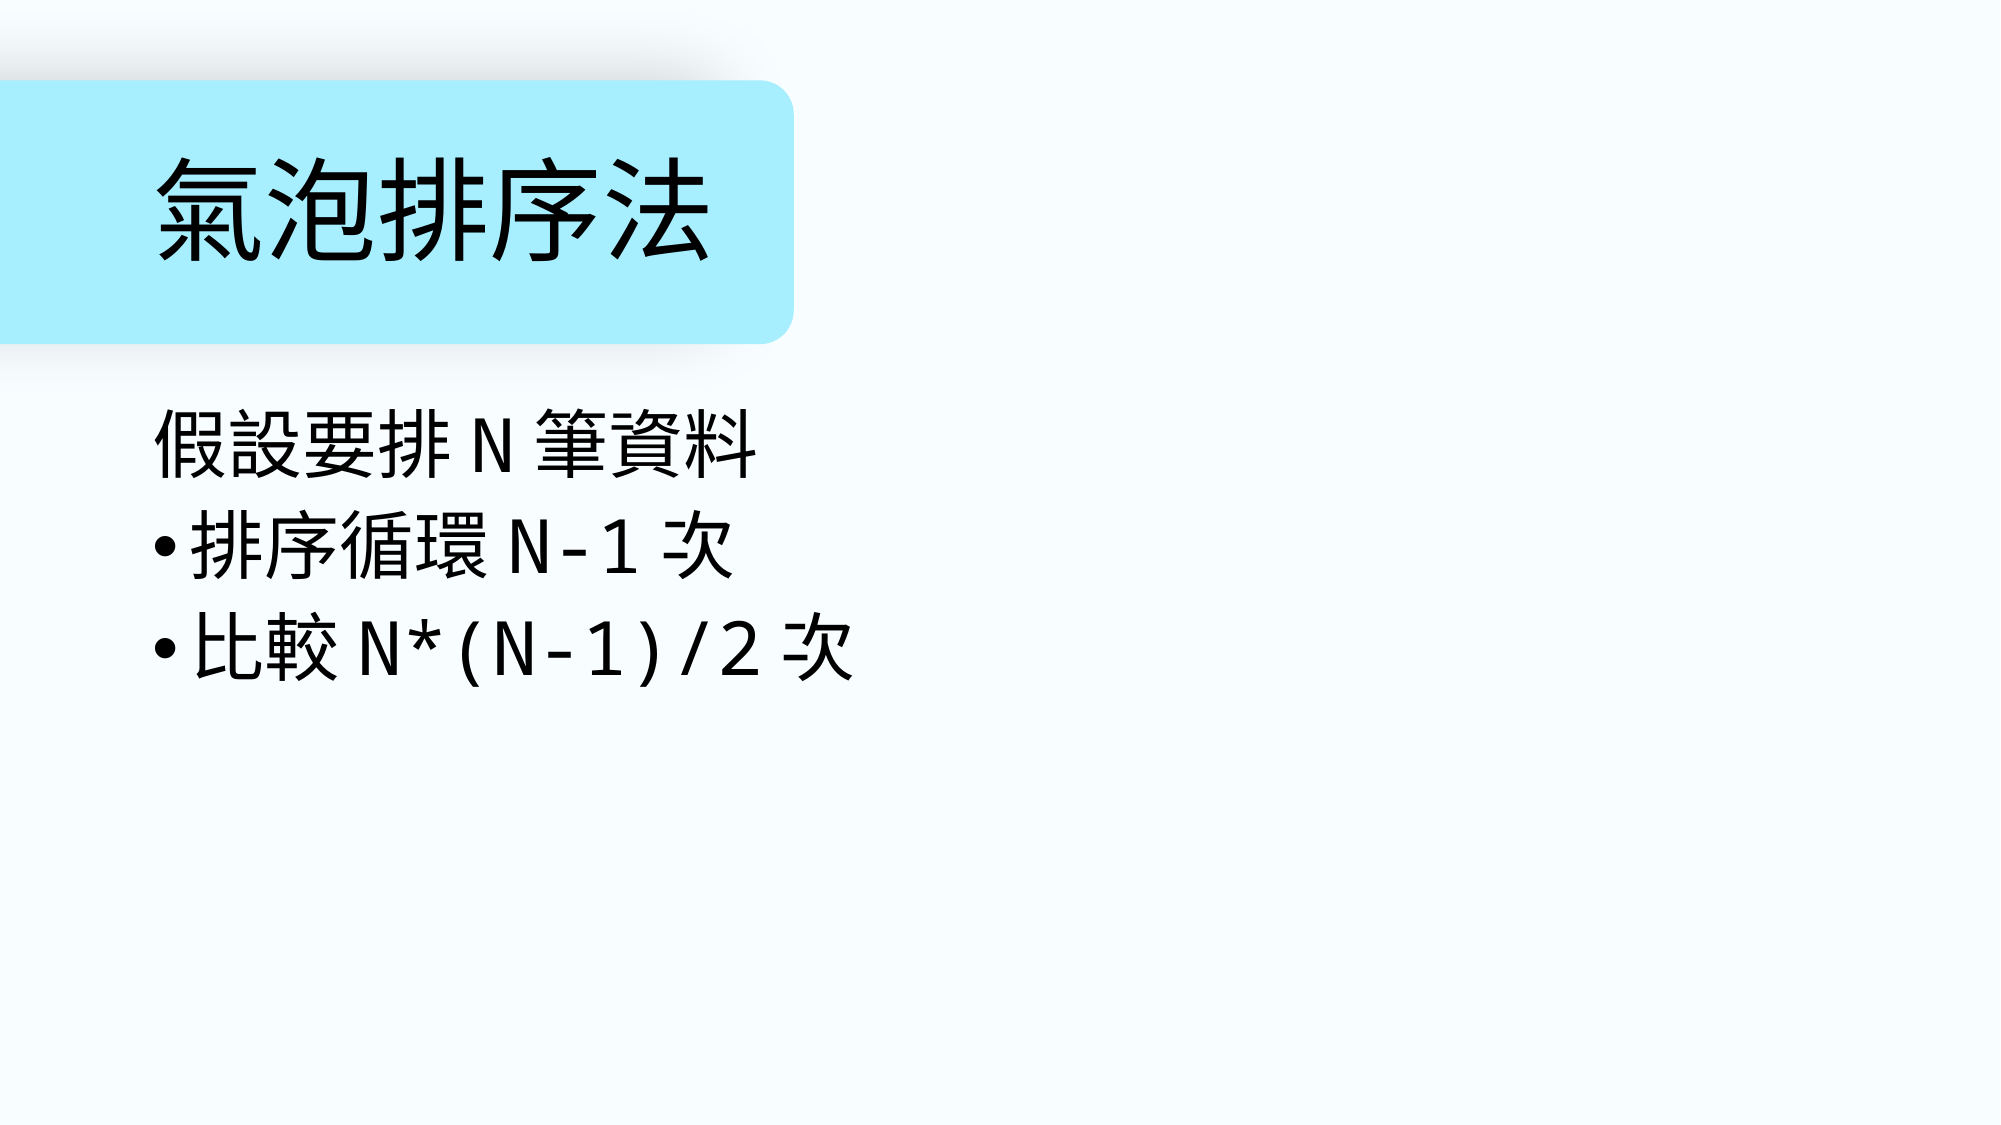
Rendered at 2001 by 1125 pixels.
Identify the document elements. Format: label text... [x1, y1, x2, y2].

list 假設要排N筆資料 排序循環N-1次 比較N*(N-1)/2次 [137, 399, 1863, 1014]
title 氣泡排序法 [137, 107, 1863, 325]
text_box [0, 79, 794, 346]
